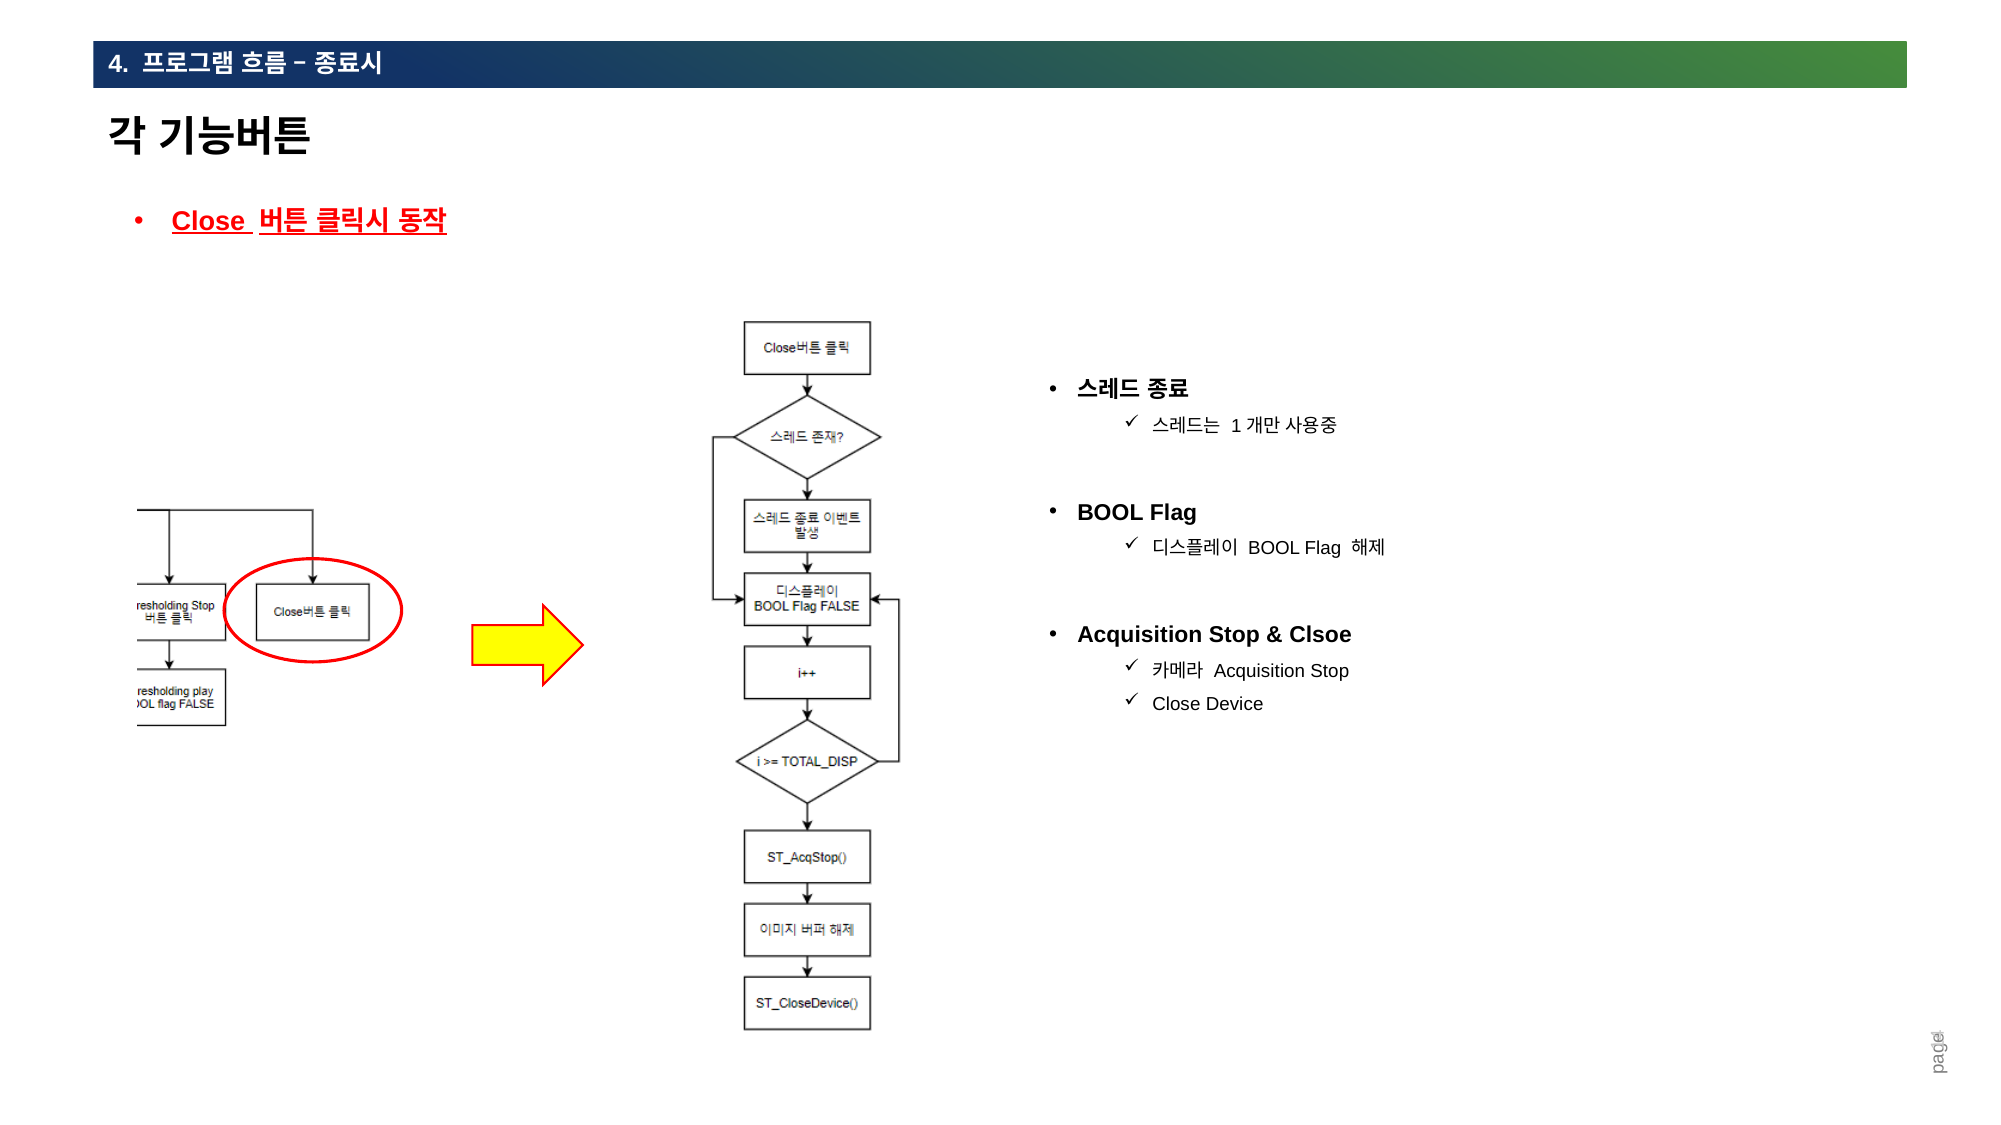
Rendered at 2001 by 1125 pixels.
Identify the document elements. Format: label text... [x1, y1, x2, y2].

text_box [137, 495, 464, 739]
list 각 기능버튼 [93, 107, 933, 190]
text_box [471, 602, 585, 688]
picture [690, 307, 927, 1046]
text_box 스레드 종료 스레드는 1개만 사용중 BOOL Flag 디스플레이 BOOL Flag 해제 Acquisition Stop & Clsoe 카메라 Acquisition Stop Close Device [1034, 353, 1772, 1076]
list Close 버튼 클릭시 동작 [119, 205, 1630, 318]
slide_number 14 [1906, 1014, 1967, 1097]
list 4. 프로그램 흐름 – 종료시 [93, 41, 1335, 88]
